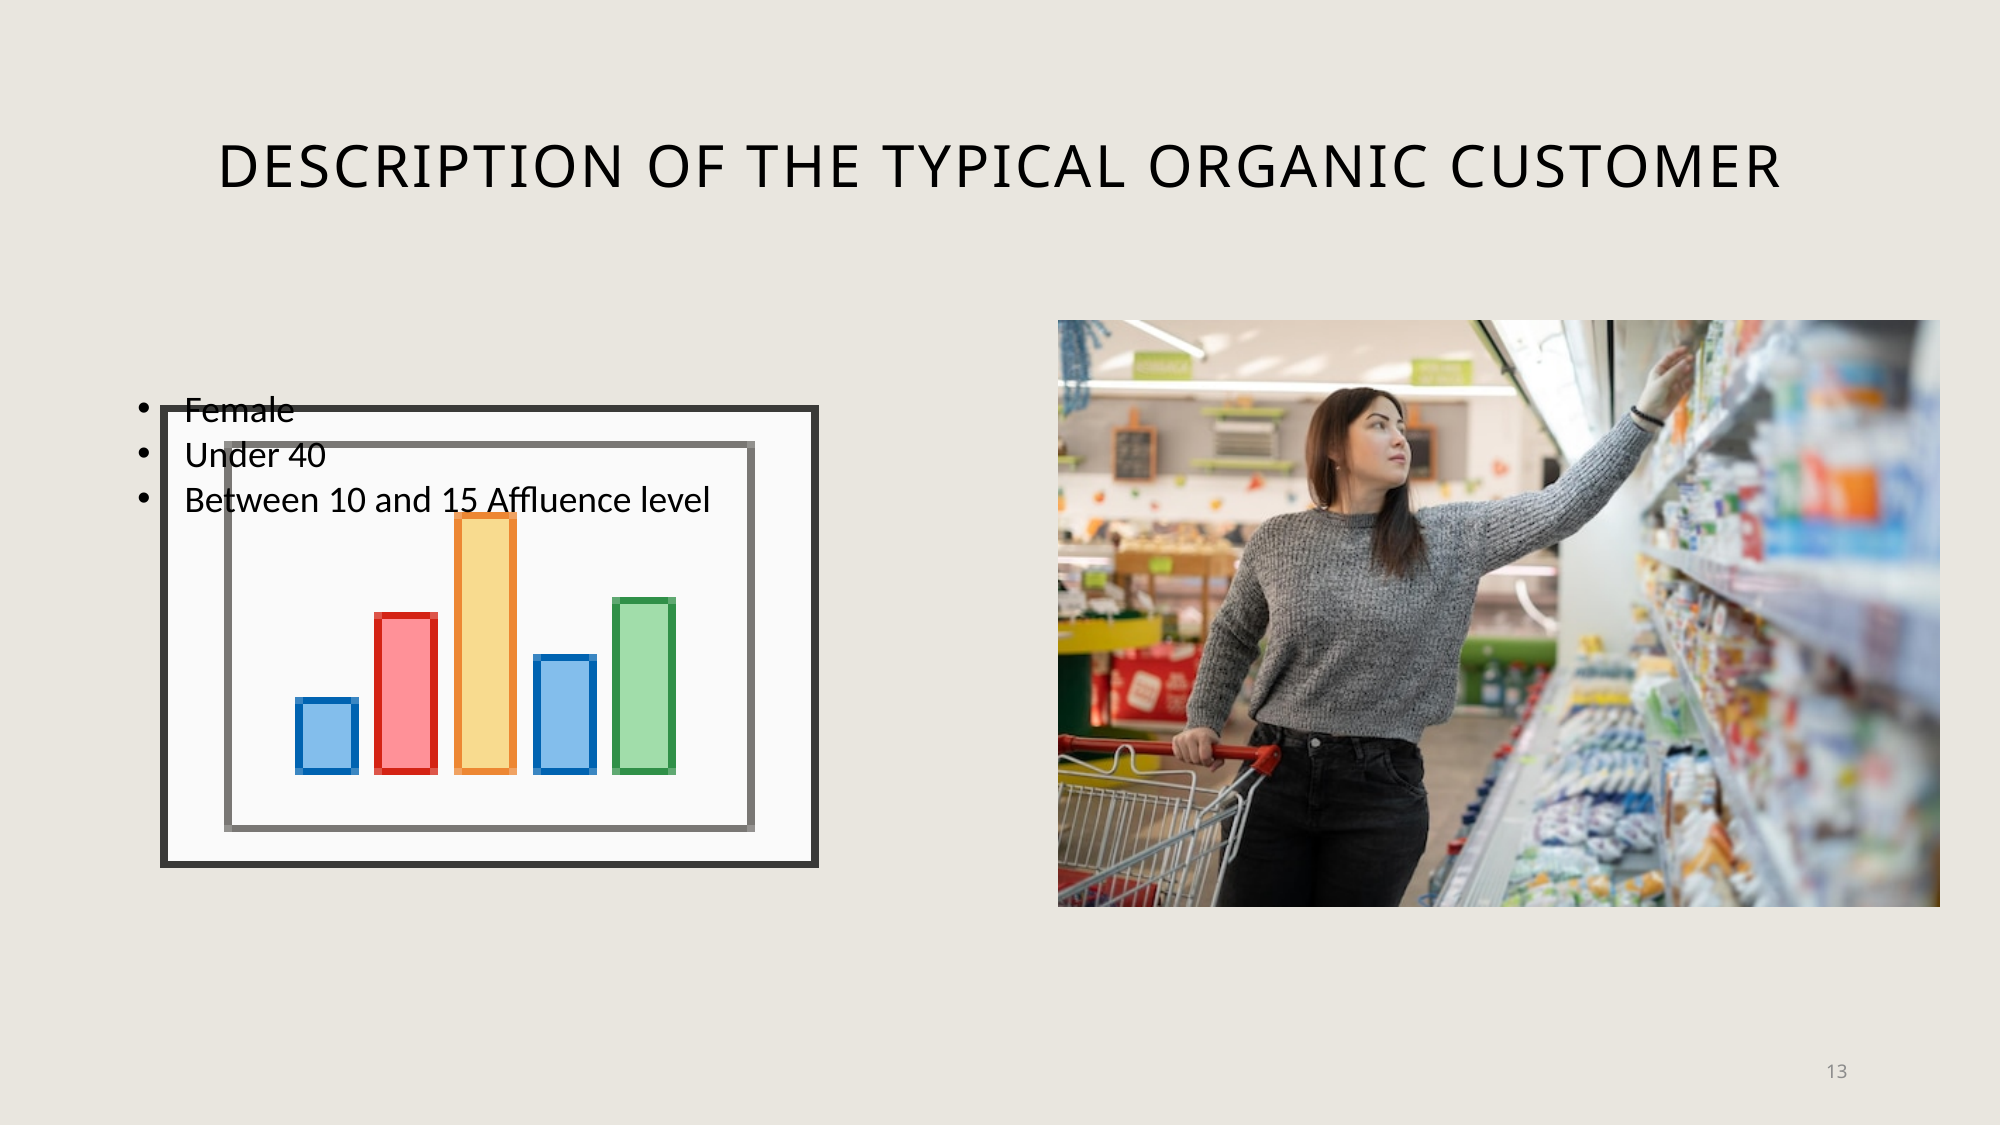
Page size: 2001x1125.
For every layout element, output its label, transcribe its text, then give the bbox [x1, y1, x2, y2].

text_box Female Under 40 Between 10 and 15 Affluence level [137, 384, 843, 890]
picture [1058, 320, 1940, 907]
title Description of the Typical Organic Customer [137, 59, 1863, 278]
slide_number 13 [1412, 1042, 1863, 1103]
